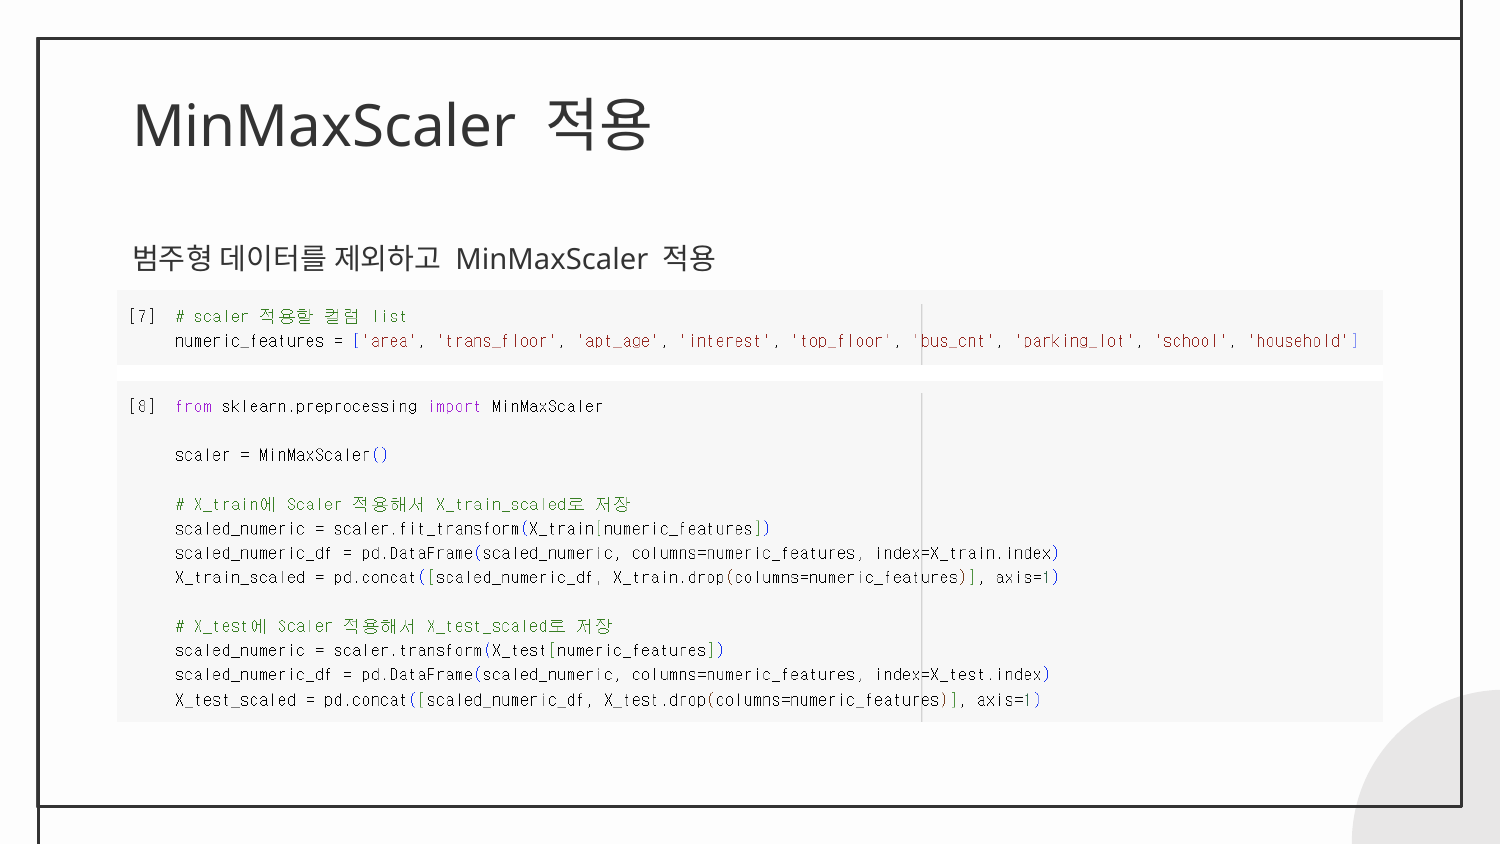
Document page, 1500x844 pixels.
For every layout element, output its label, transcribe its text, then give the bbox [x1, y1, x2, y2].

picture [117, 290, 1383, 722]
subtitle 범주형 데이터를 제외하고 MinMaxScaler 적용 [116, 207, 745, 280]
title MinMaxScaler 적용 [116, 72, 1382, 167]
